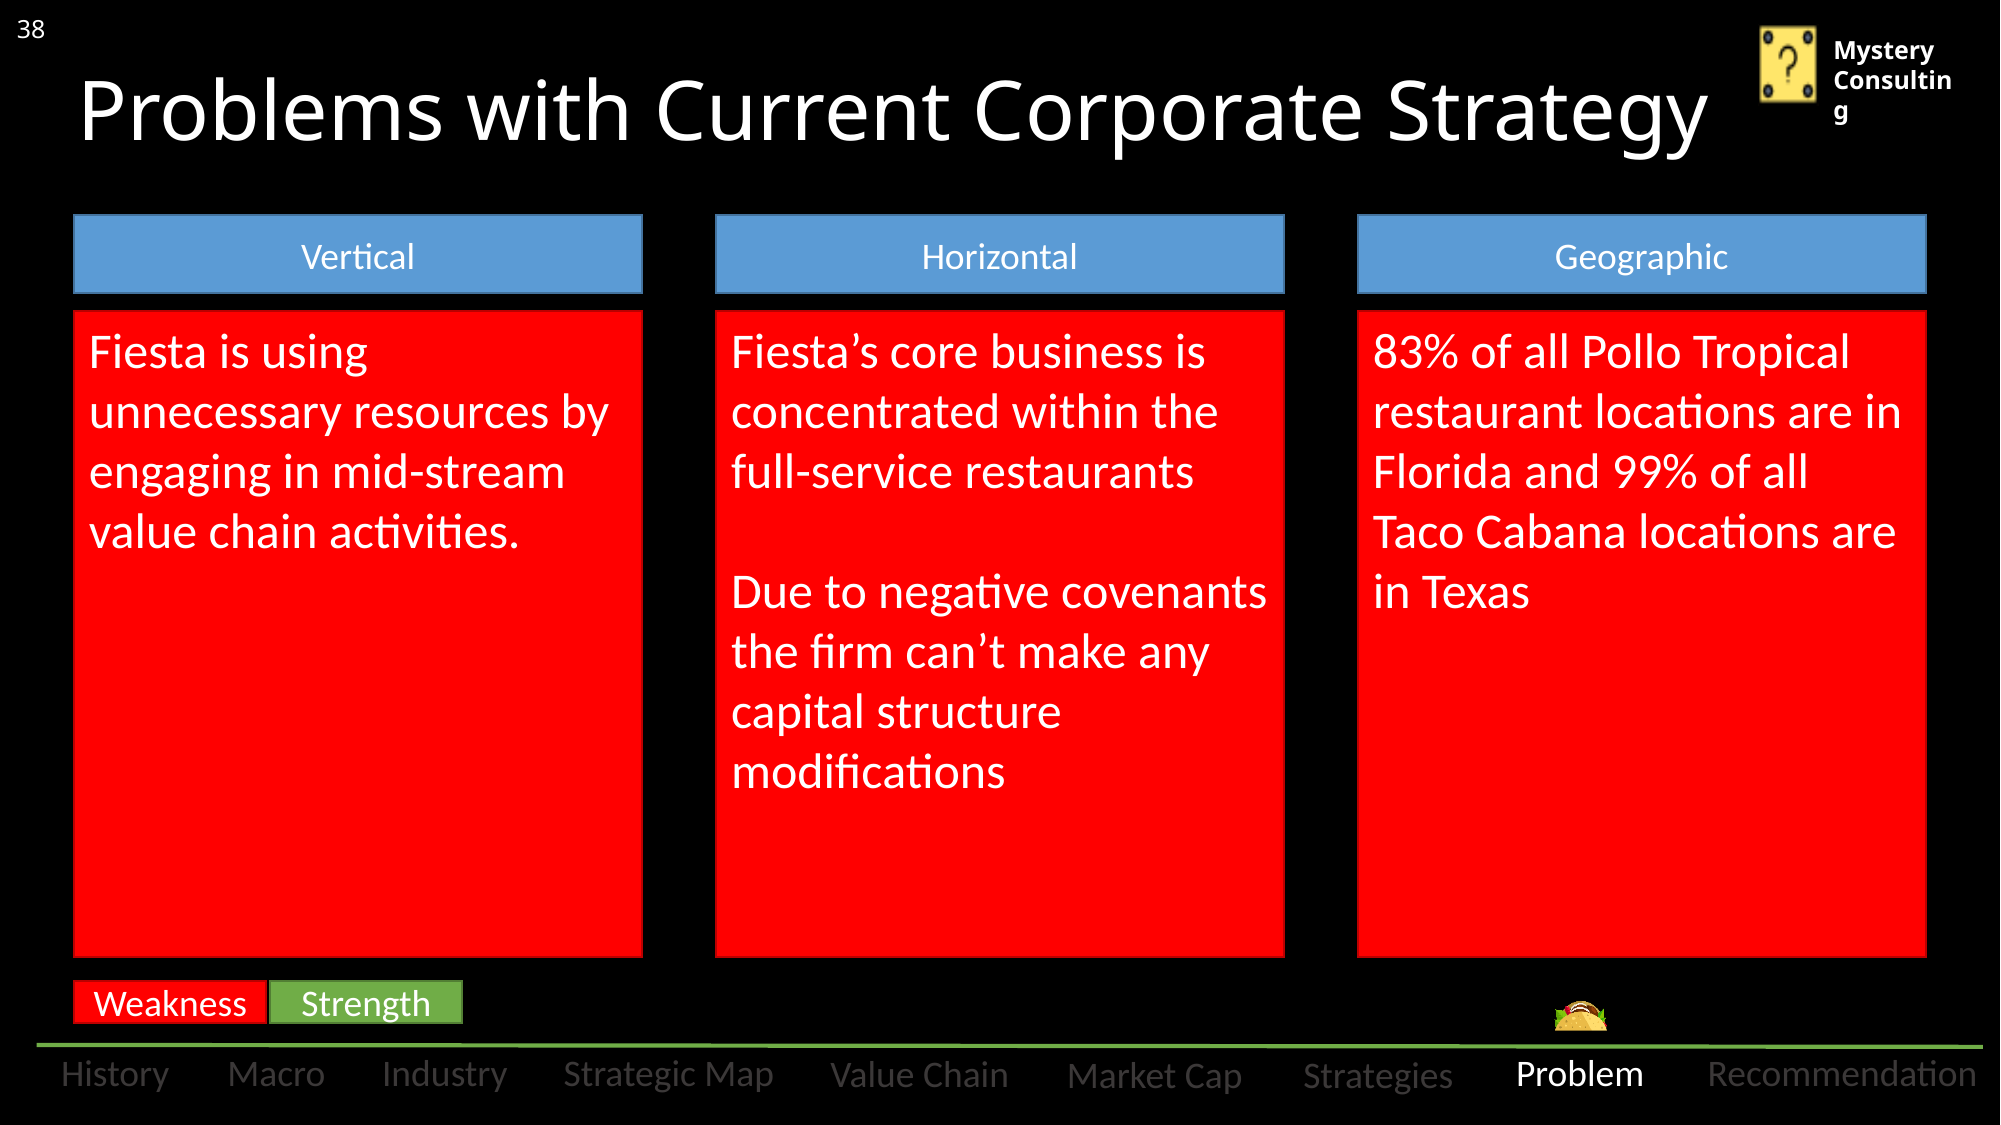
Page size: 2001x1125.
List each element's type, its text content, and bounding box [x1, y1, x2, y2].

picture [1554, 989, 1607, 1042]
text_box Weakness [73, 980, 267, 1024]
text_box Fiesta is using unnecessary resources by engaging in mid-stream value chain activities. [73, 310, 643, 958]
text_box Vertical [73, 214, 643, 294]
picture [1758, 24, 1819, 106]
slide_number 38 [0, 0, 63, 60]
title Problems with Current Corporate Strategy [62, 59, 1759, 169]
text_box Horizontal [715, 214, 1285, 294]
text_box Strength [269, 980, 463, 1024]
text_box 83% of all Pollo Tropical restaurant locations are in Florida and 99% of all Taco Cabana locations are in Texas [1357, 310, 1927, 958]
text_box Fiesta’s core business is concentrated within the full-service restaurants Due to negative covenants the firm can’t make any capital structure modifications [715, 310, 1285, 958]
text_box Geographic [1357, 214, 1927, 294]
